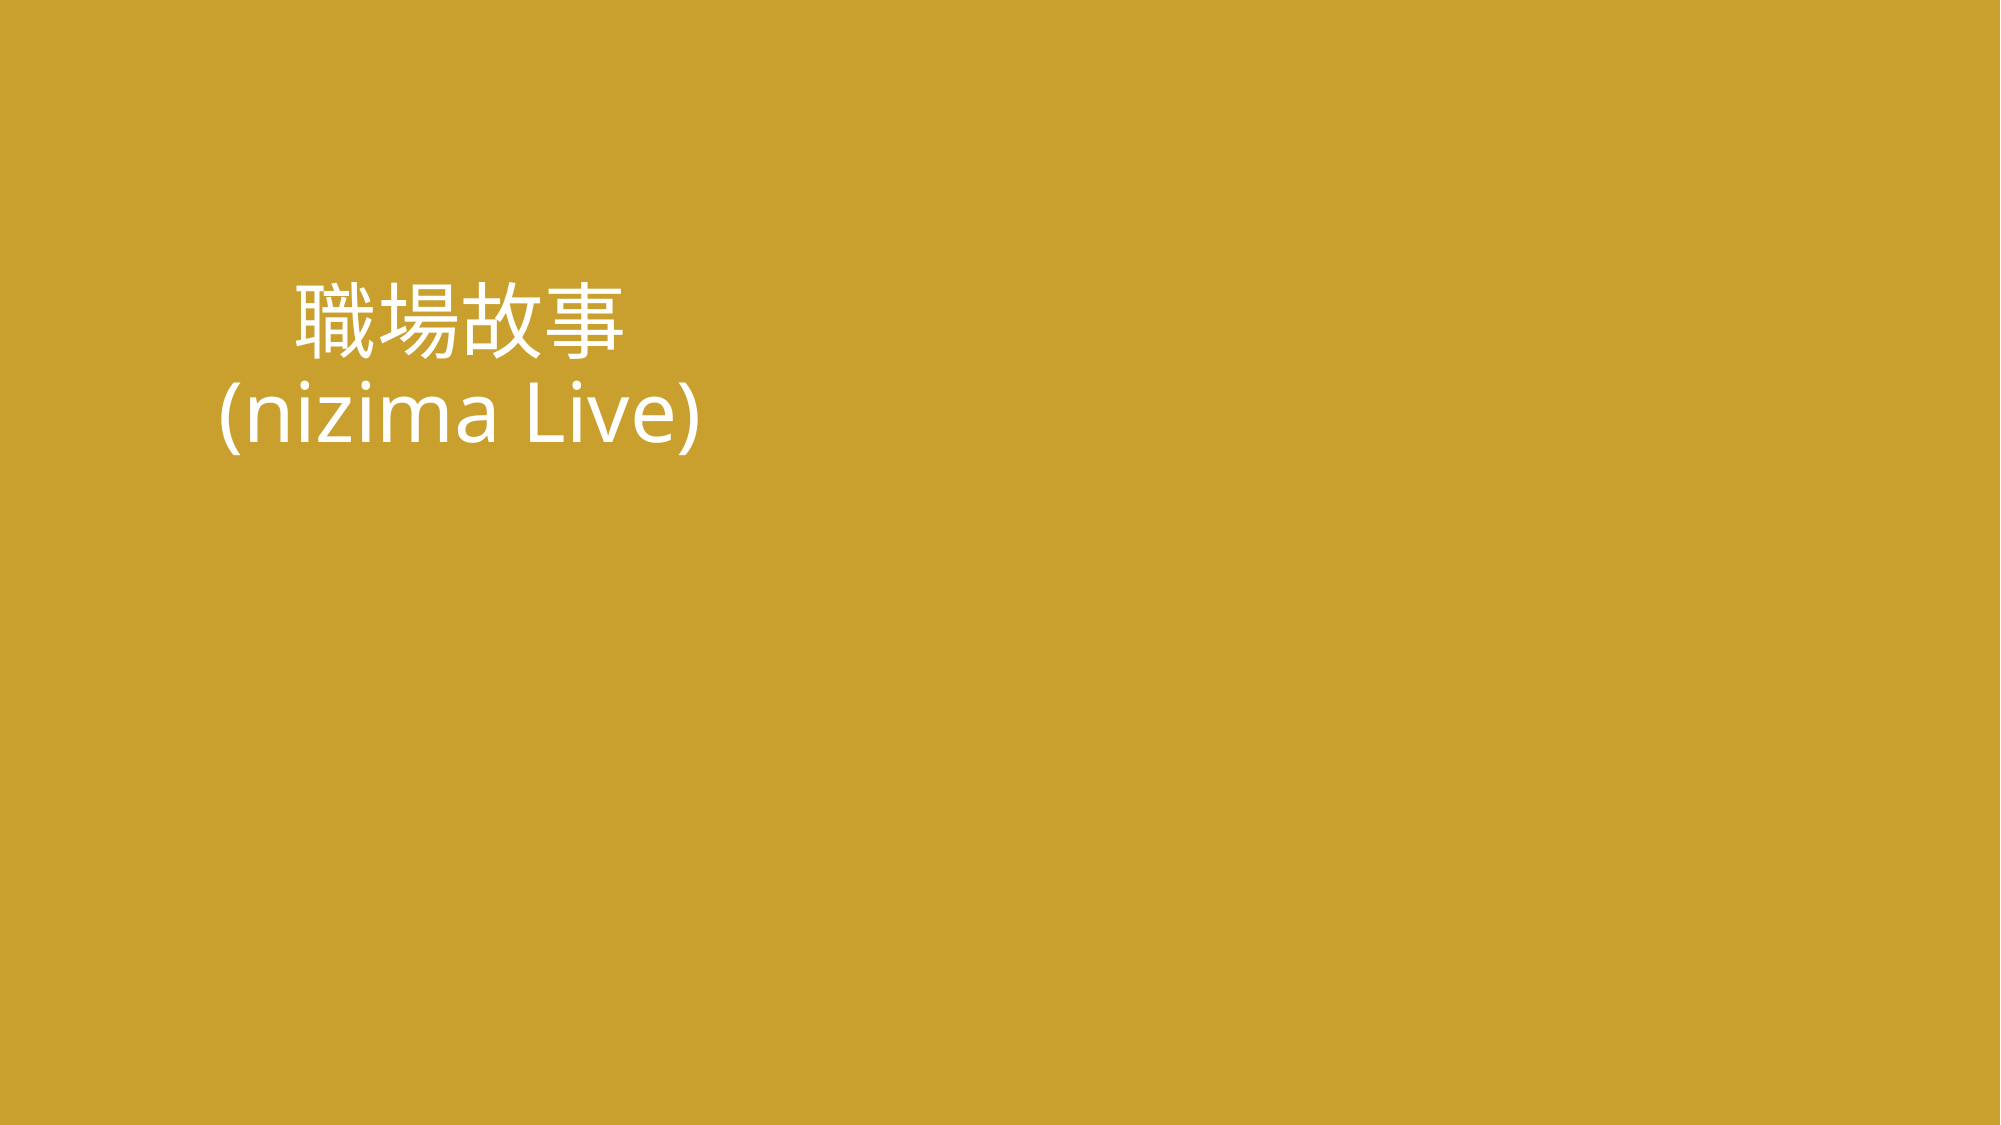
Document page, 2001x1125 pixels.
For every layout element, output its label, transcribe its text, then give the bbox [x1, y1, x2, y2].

title 職場故事 (nizima Live) [137, 75, 783, 469]
